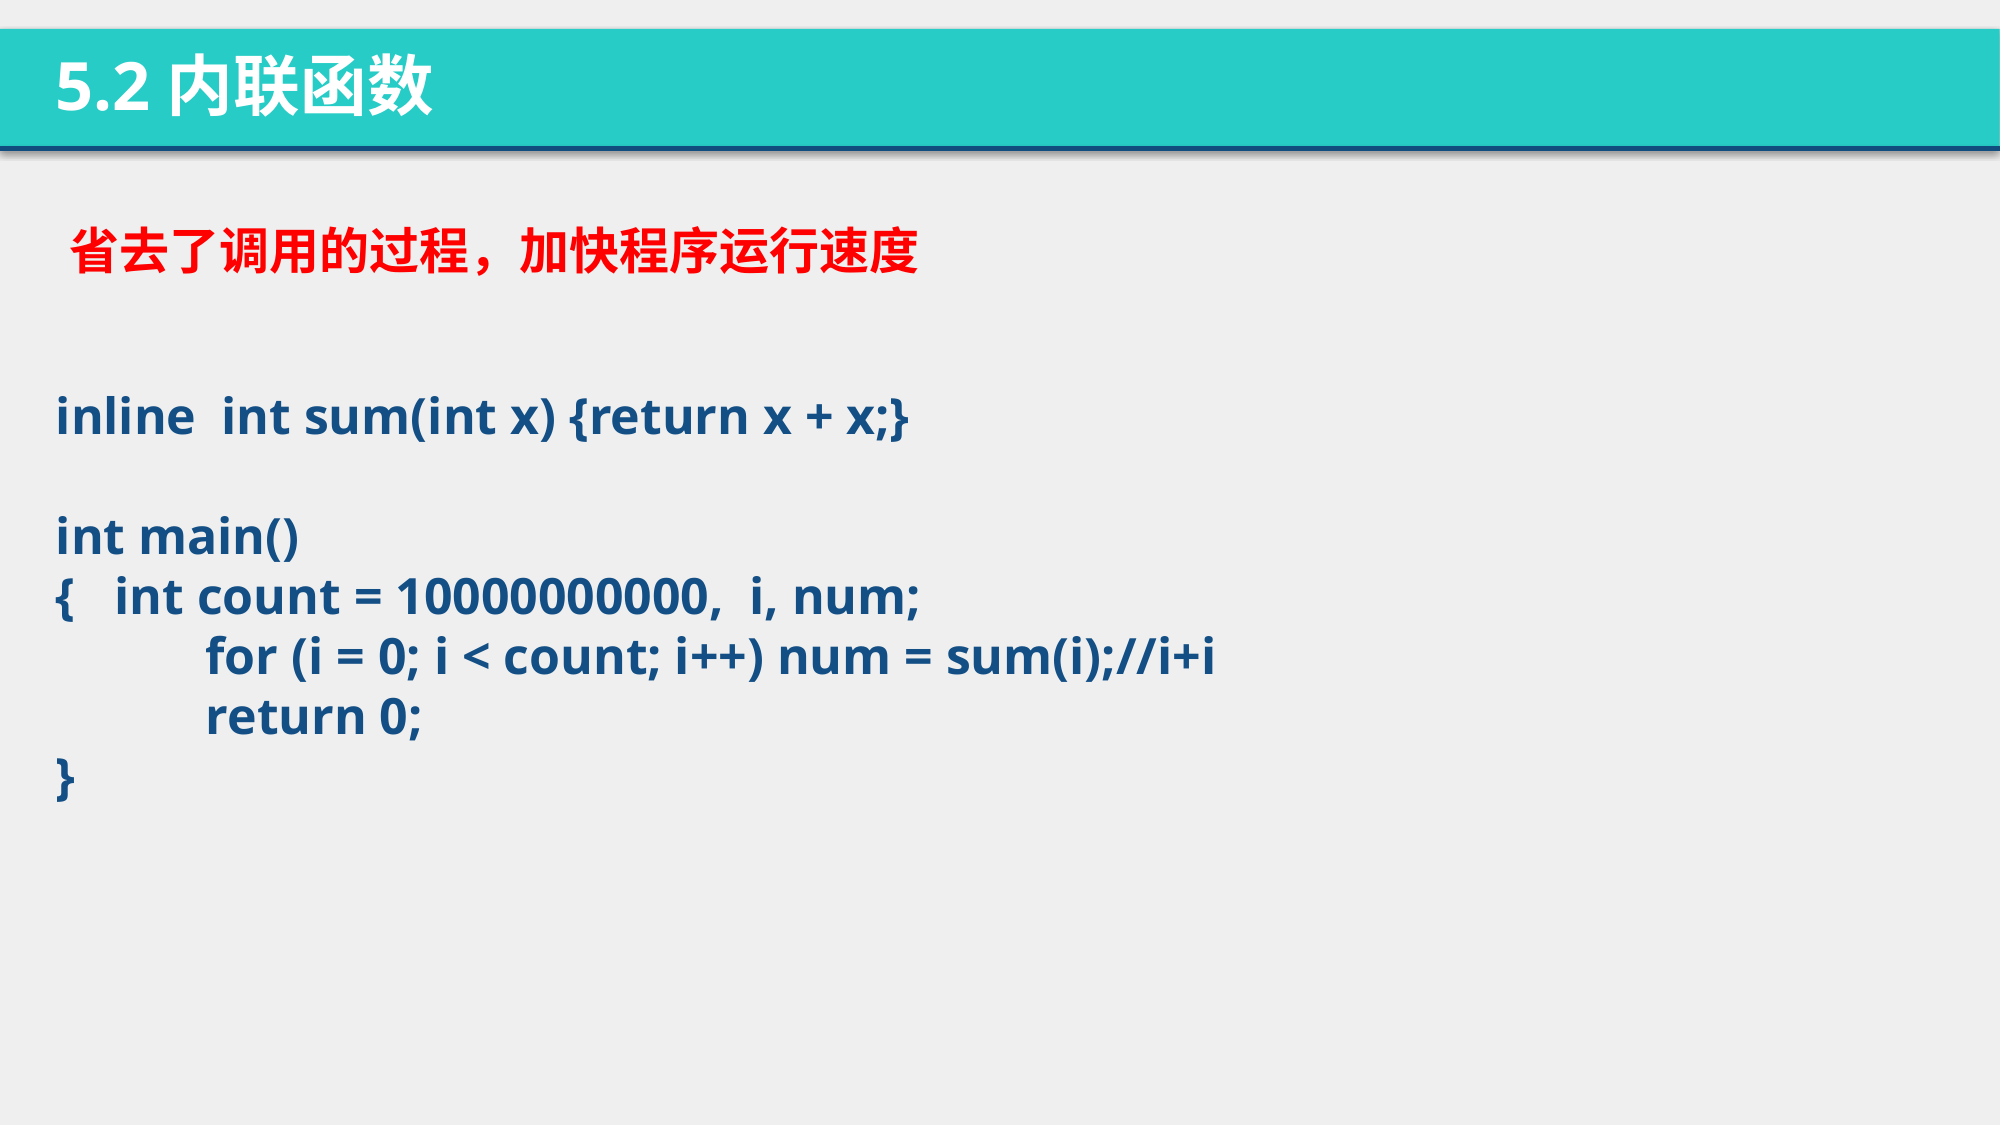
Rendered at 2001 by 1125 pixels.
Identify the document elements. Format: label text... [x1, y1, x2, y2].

text_box 5.2内联函数 [40, 36, 1358, 132]
text_box [0, 28, 2000, 146]
text_box inline int sum(int x) {return x + x;} int main() { int count = 10000000000, i, num; for (i = 0; i < count; i++) num = sum(i);//i+i return 0; } [41, 376, 1500, 812]
text_box 省去了调用的过程，加快程序运行速度 [54, 211, 946, 287]
